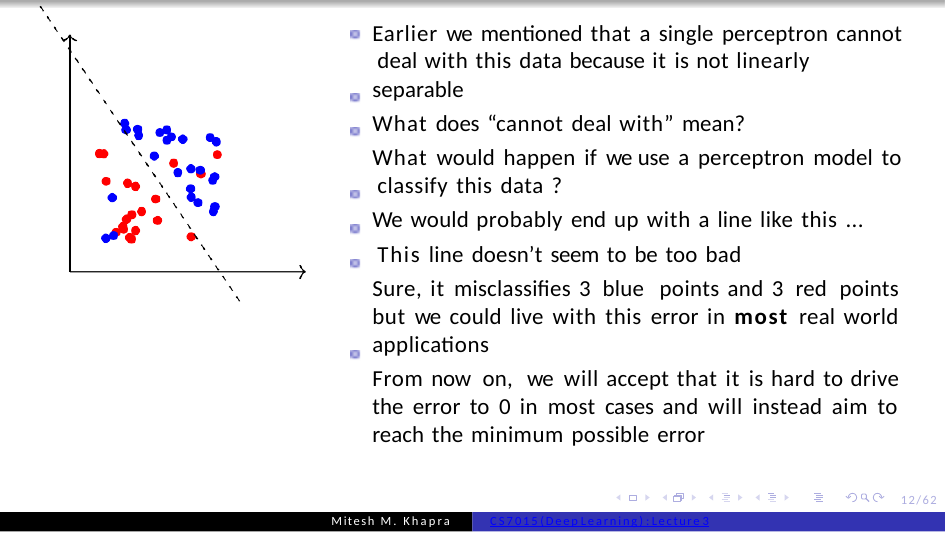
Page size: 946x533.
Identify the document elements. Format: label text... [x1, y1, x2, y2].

picture [350, 349, 362, 361]
text_box 12/62 [898, 493, 941, 508]
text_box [0, 0, 946, 302]
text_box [0, 511, 946, 532]
text_box Earlier we mentioned that a single perceptron cannot deal with this data because it is not linearly separable What does “cannot deal with” mean? What would happen if we use a perceptron model to classify this data ? We would probably end up with a line like this ... This line doesn’t seem to be too bad Sure, it misclassifies 3 blue points and 3 red points but we could live with this error in most real world applications From now on, we will accept that it is hard to drive the error to 0 in most cases and will instead aim to reach the minimum possible error [370, 310, 908, 448]
